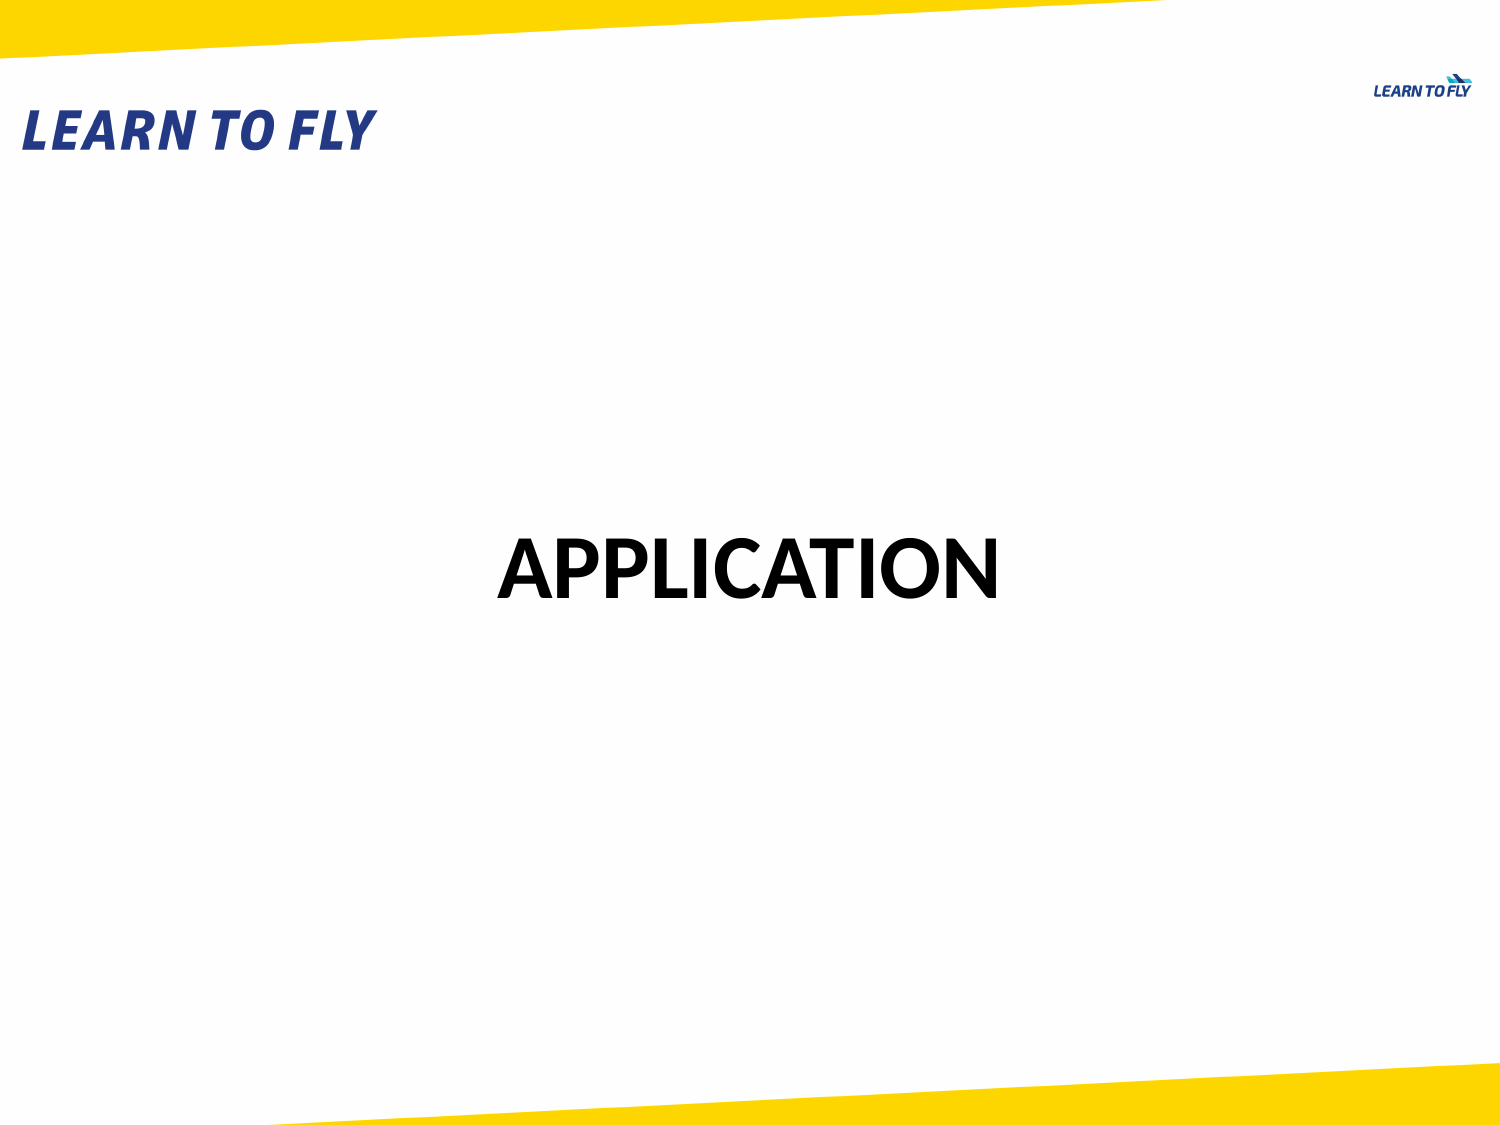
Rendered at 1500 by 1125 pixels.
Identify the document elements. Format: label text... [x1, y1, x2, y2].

text_box APPLICATION [482, 499, 1018, 624]
picture [0, 0, 1500, 1125]
